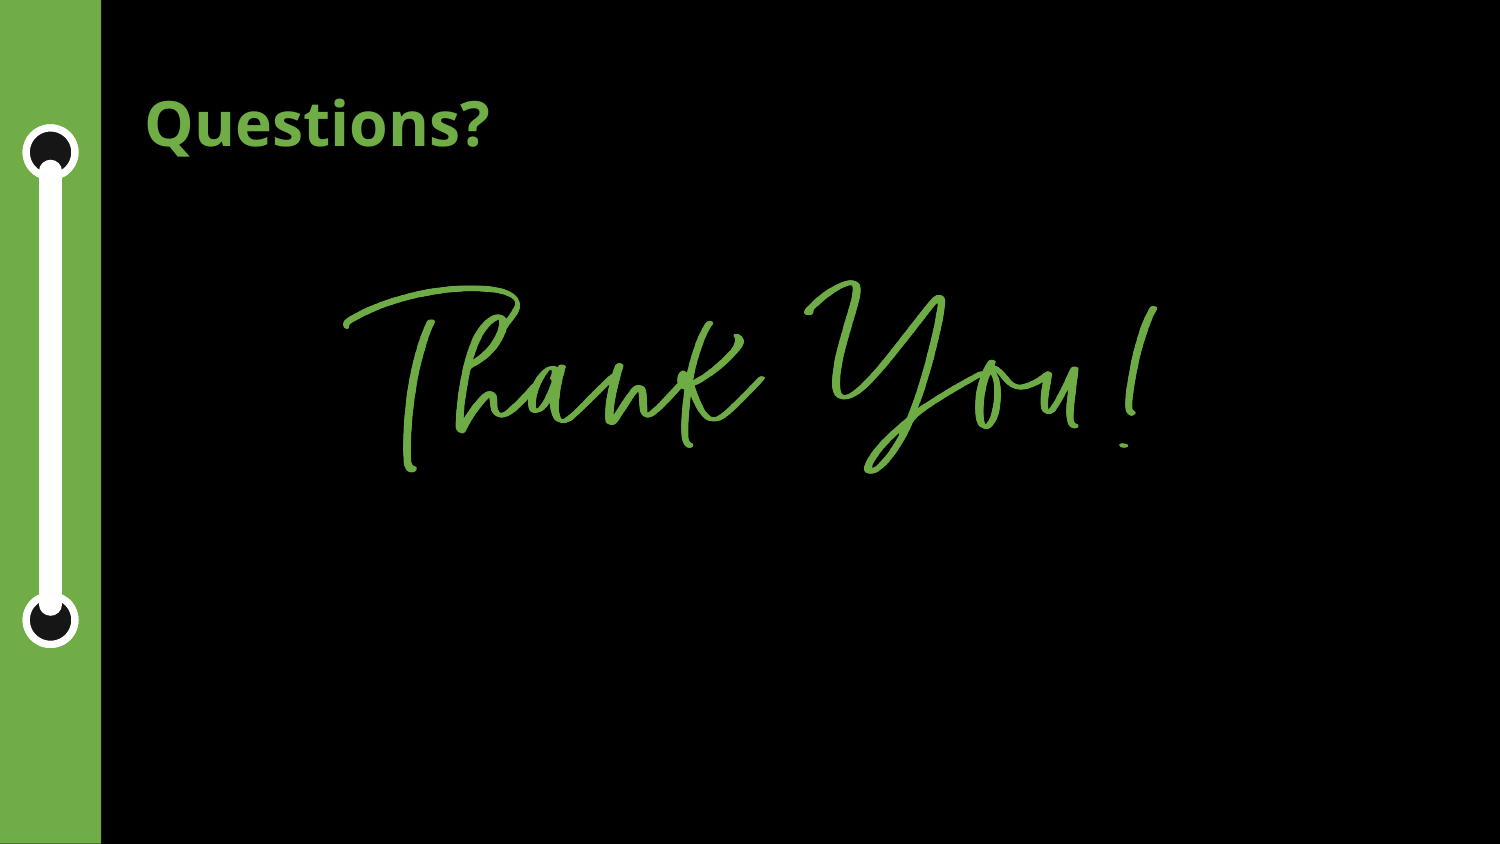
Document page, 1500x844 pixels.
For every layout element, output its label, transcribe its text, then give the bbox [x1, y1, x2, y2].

title Questions? [129, 69, 1500, 163]
text_box [26, 598, 75, 645]
text_box [0, 0, 102, 844]
text_box [26, 127, 75, 174]
picture [342, 279, 1158, 475]
